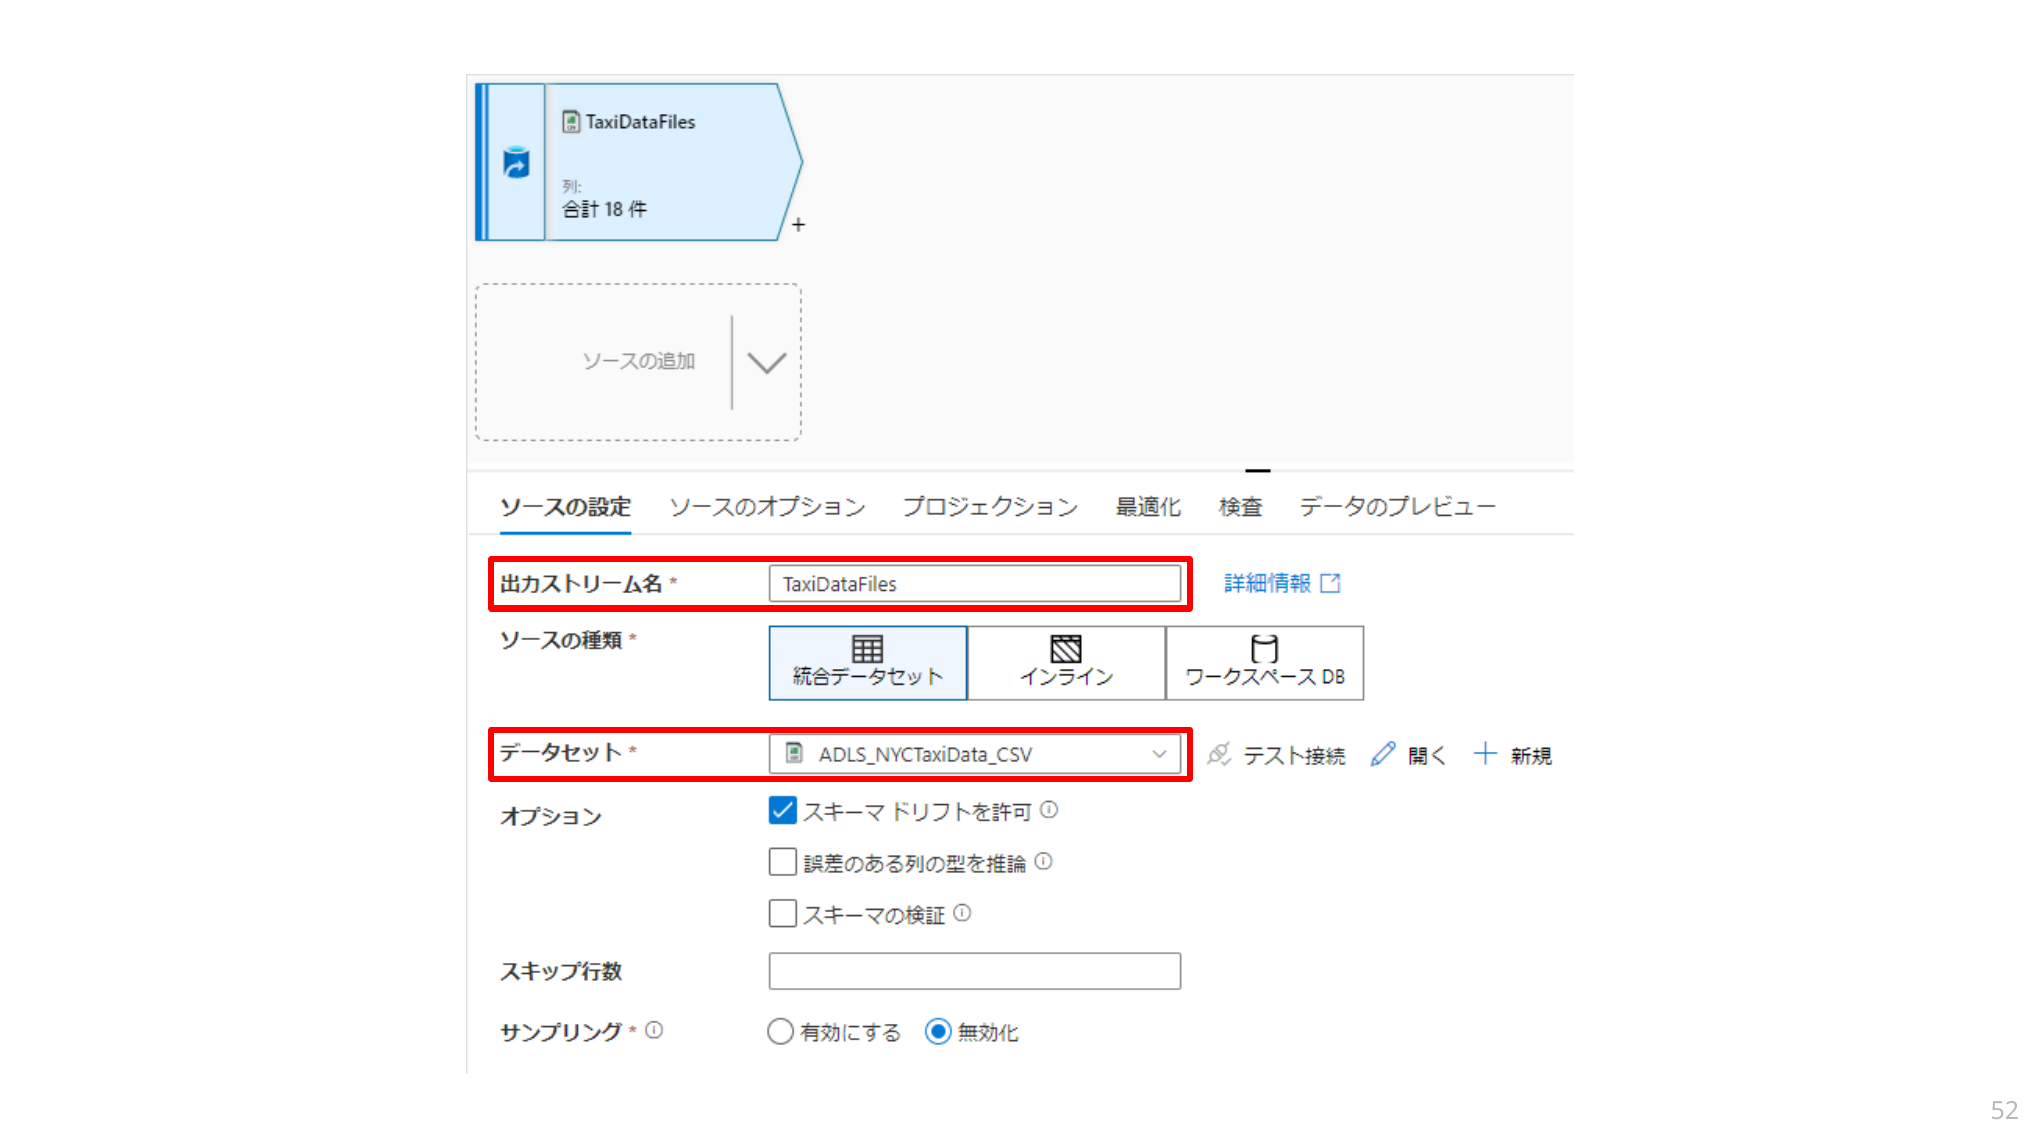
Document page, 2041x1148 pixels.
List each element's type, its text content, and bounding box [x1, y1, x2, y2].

picture [465, 74, 1575, 1074]
slide_number 52 [1575, 1081, 2035, 1143]
